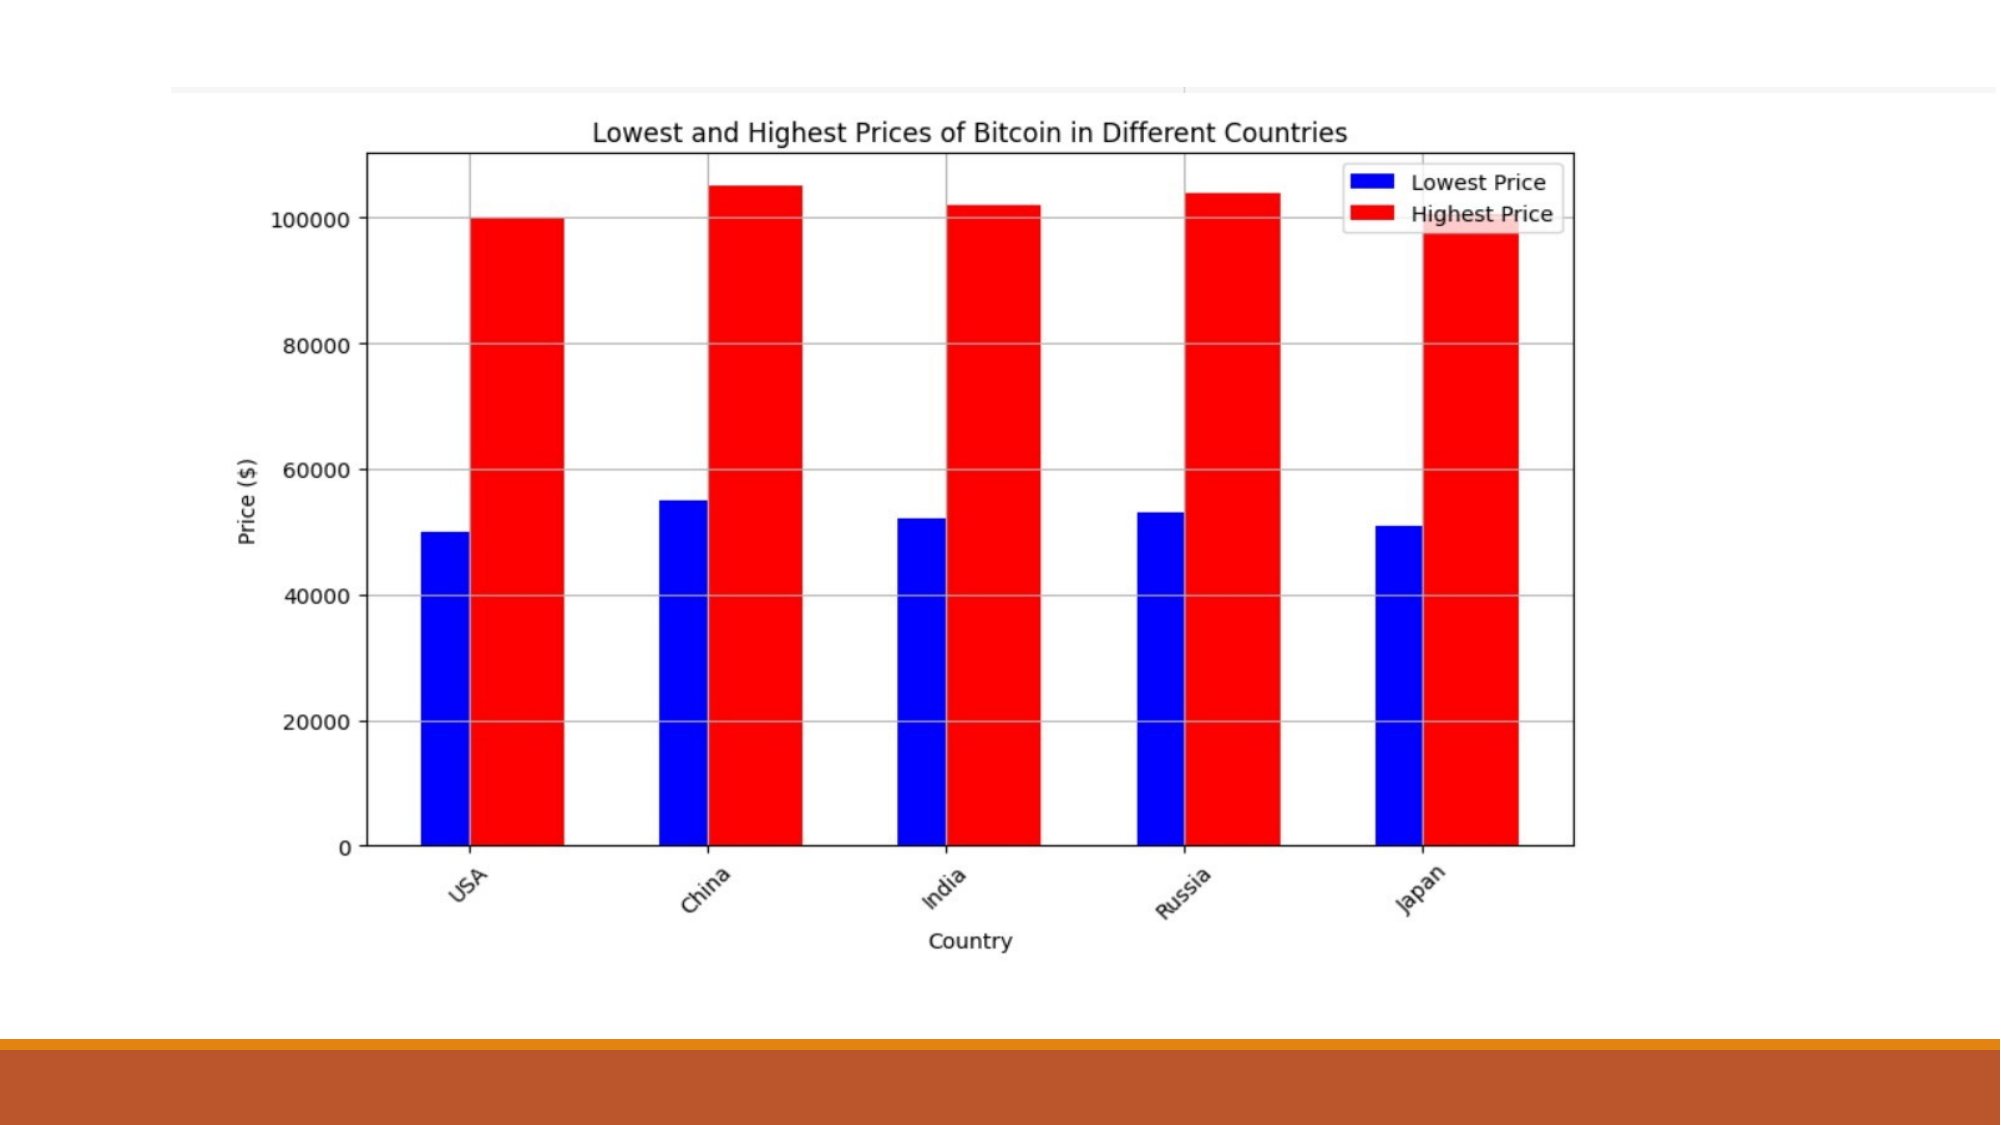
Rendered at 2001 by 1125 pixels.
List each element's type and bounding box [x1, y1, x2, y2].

picture [170, 87, 1997, 988]
